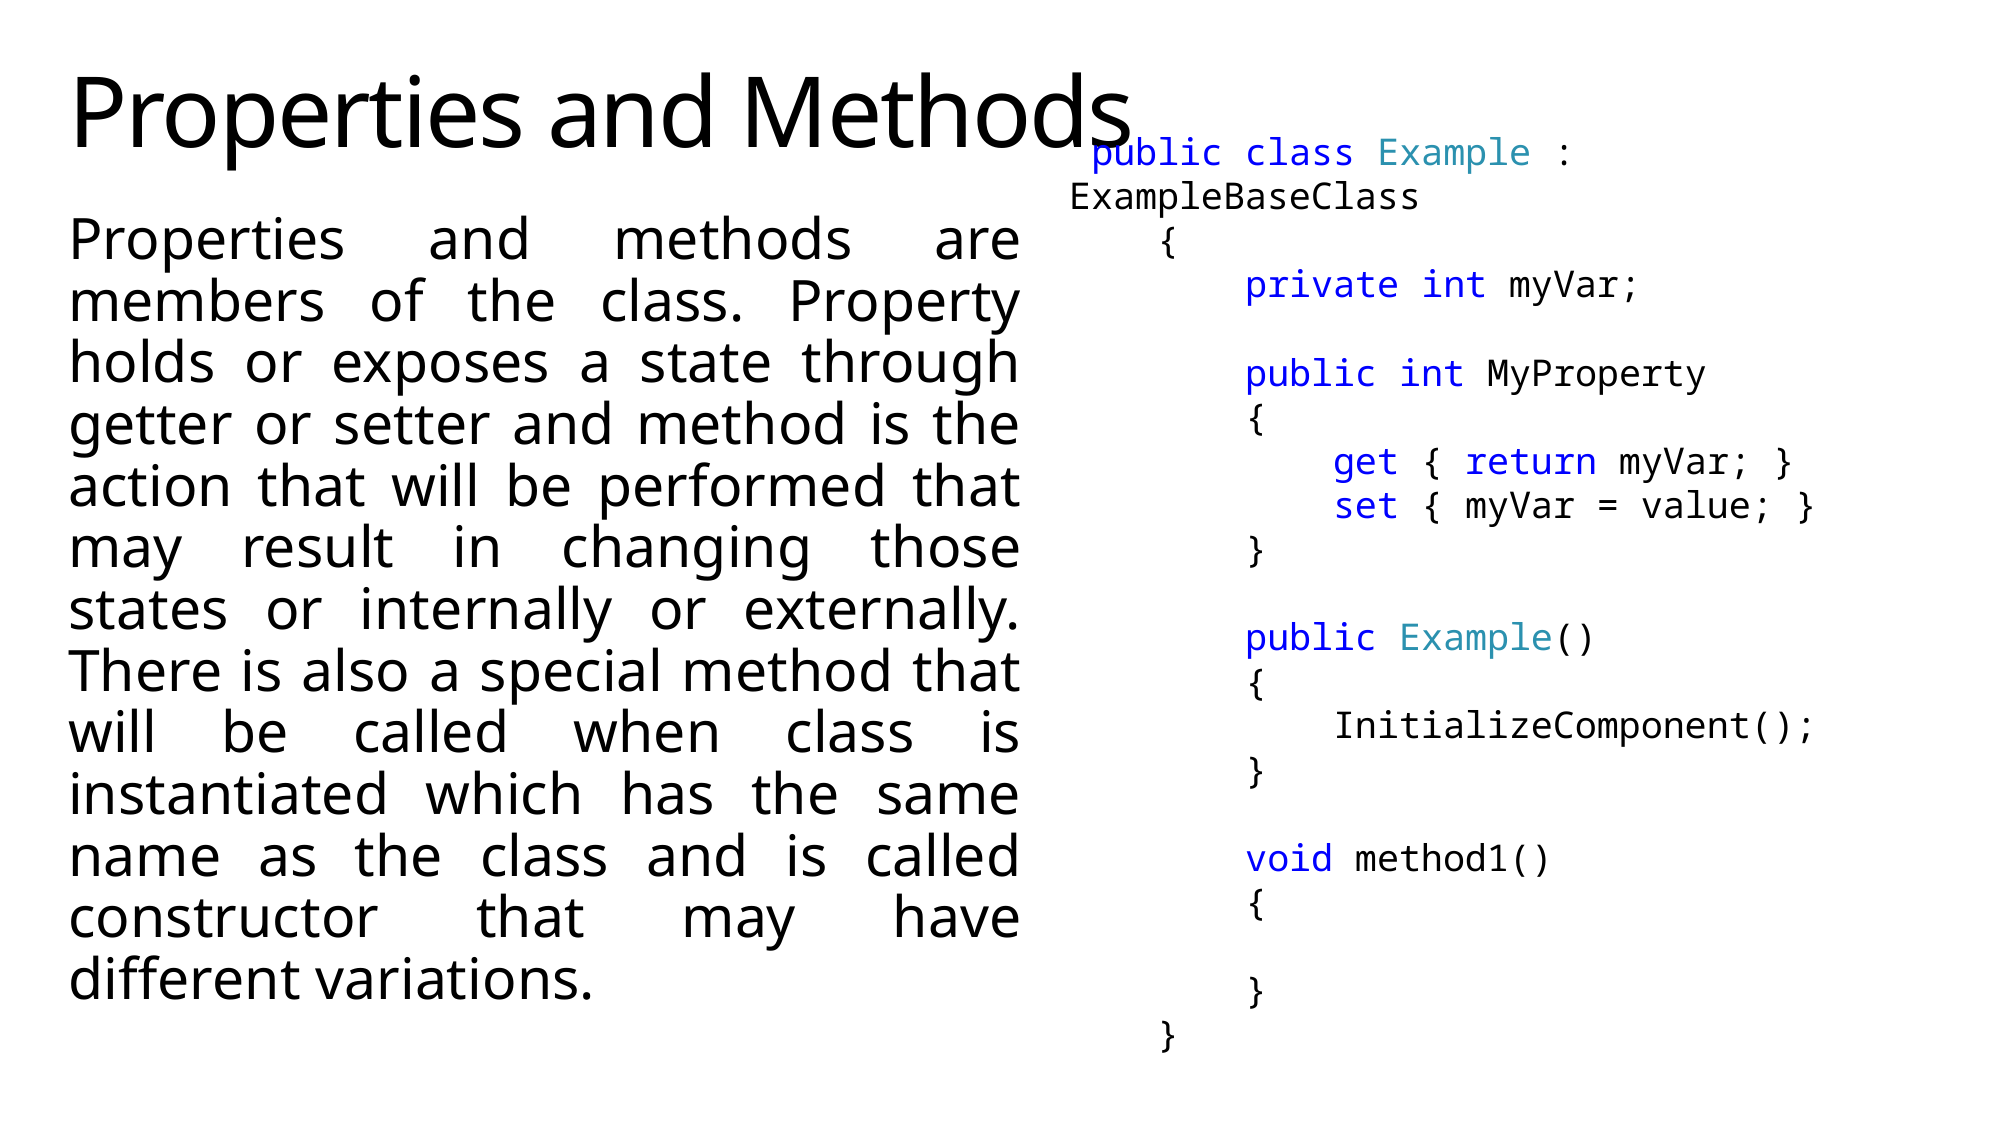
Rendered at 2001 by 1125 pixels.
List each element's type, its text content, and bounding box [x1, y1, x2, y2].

title Properties and Methods [44, 47, 1957, 196]
list Properties and methods are members of the class. Property holds or exposes a state through getter or setter and method is the action that will be performed that may result in changing those states or internally or externally. There is also a special method that will be called when class is instantiated which has the same name as the class and is called constructor that may have different variations. [44, 196, 1047, 911]
text_box public class Example : ExampleBaseClass { private int myVar; public int MyProperty { get { return myVar; } set { myVar = value; } } public Example() { InitializeComponent(); } void method1() { } } [1054, 121, 1956, 1063]
